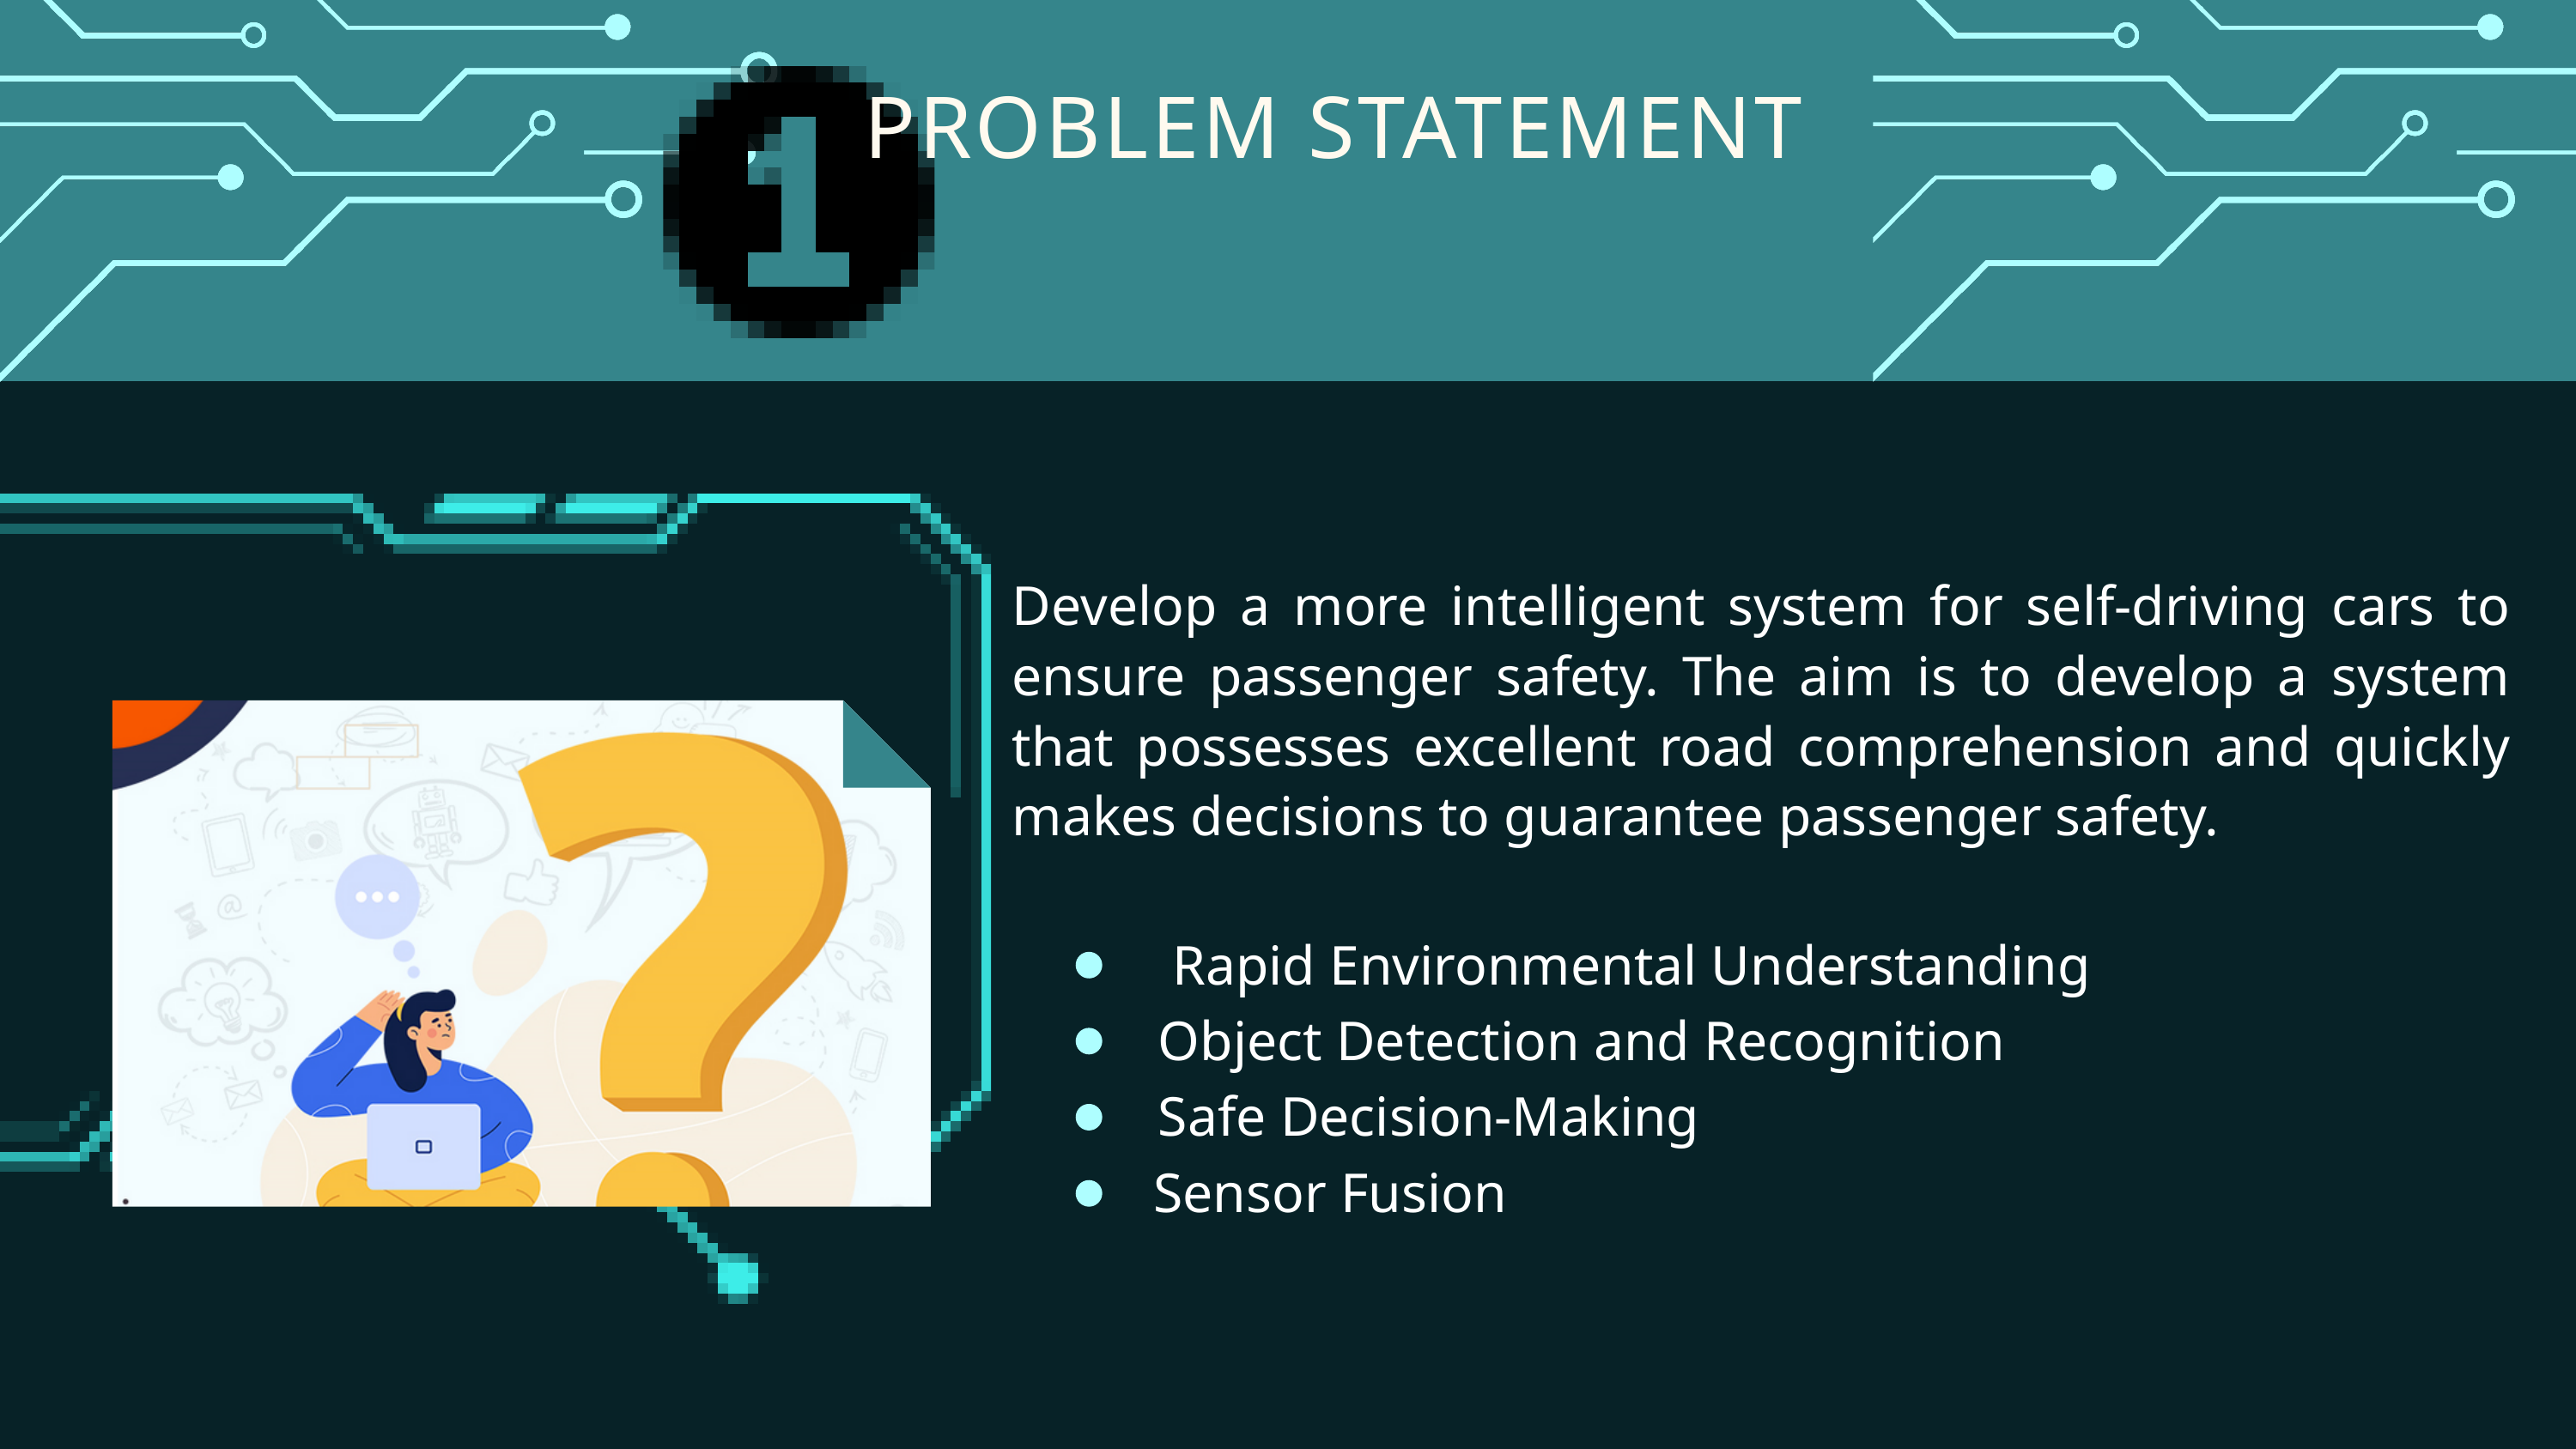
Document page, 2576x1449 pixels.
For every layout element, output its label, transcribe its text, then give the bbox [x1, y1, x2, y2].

text_box [0, 494, 992, 1304]
text_box Rapid Environmental Understanding [1157, 933, 2366, 997]
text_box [0, 0, 2576, 382]
text_box Sensor Fusion [1139, 1160, 2348, 1223]
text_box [1075, 951, 1103, 979]
text_box Develop a more intelligent system for self-driving cars to ensure passenger safety. The aim is to develop a system that possesses excellent road comprehension and quickly makes decisions to guarantee passenger safety. [1012, 566, 2512, 847]
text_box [1075, 1179, 1103, 1207]
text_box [1075, 1103, 1103, 1131]
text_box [112, 700, 932, 1207]
text_box Safe Decision-Making [1157, 1084, 2366, 1148]
text_box Object Detection and Recognition [1157, 1008, 2366, 1072]
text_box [1075, 1028, 1103, 1055]
